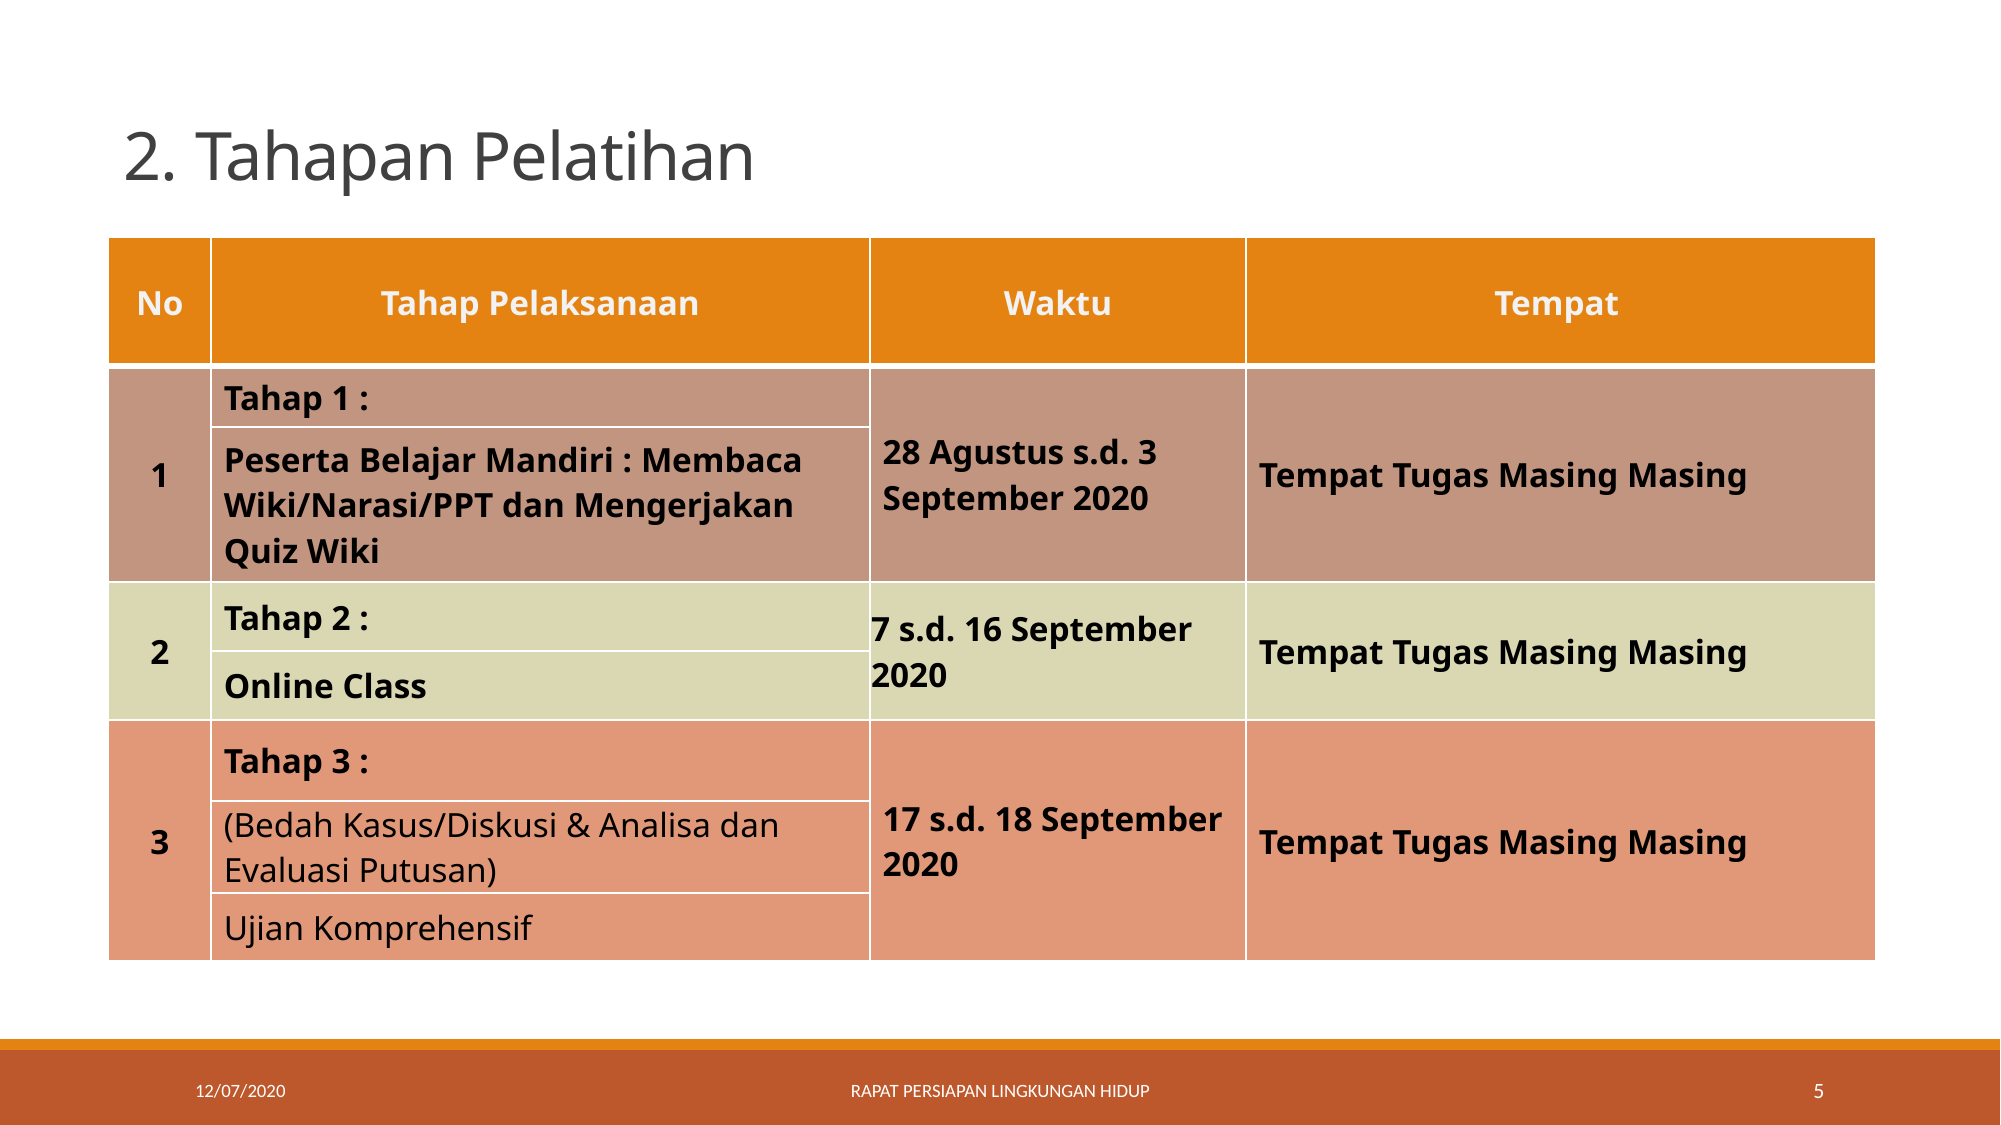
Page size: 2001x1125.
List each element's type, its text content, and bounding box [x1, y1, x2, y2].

table_cell Tahap 2 : [212, 583, 869, 650]
table_cell Peserta Belajar Mandiri : Membaca Wiki/Narasi/PPT dan Mengerjakan Quiz Wiki [212, 428, 869, 581]
table_cell 7 s.d. 16 September 2020 [871, 583, 1245, 719]
table_cell 3 [109, 721, 210, 960]
table_header Waktu [871, 238, 1245, 363]
table_cell Tempat Tugas Masing Masing [1247, 721, 1875, 960]
footer Rapat Persiapan Lingkungan Hidup [604, 1059, 1396, 1120]
table_header Tahap Pelaksanaan [212, 238, 869, 363]
table_cell Tahap 3 : [212, 721, 869, 800]
slide_number 5 [1624, 1059, 1840, 1120]
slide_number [180, 1059, 586, 1120]
table_cell 28 Agustus s.d. 3 September 2020 [871, 369, 1245, 581]
table_cell Tempat Tugas Masing Masing [1247, 583, 1875, 719]
table_cell Tempat Tugas Masing Masing [1247, 369, 1875, 581]
table_cell 17 s.d. 18 September 2020 [871, 721, 1245, 960]
table_cell 1 [109, 369, 210, 581]
title 2. Tahapan Pelatihan [108, 101, 1646, 202]
table_header No [109, 238, 210, 363]
table_cell 2 [109, 583, 210, 719]
table_cell Ujian Komprehensif [212, 894, 869, 960]
table_header Tempat [1247, 238, 1875, 363]
table_cell Online Class [212, 652, 869, 719]
table_cell Tahap 1 : [212, 369, 869, 426]
table_cell (Bedah Kasus/Diskusi & Analisa dan Evaluasi Putusan) [212, 802, 869, 892]
